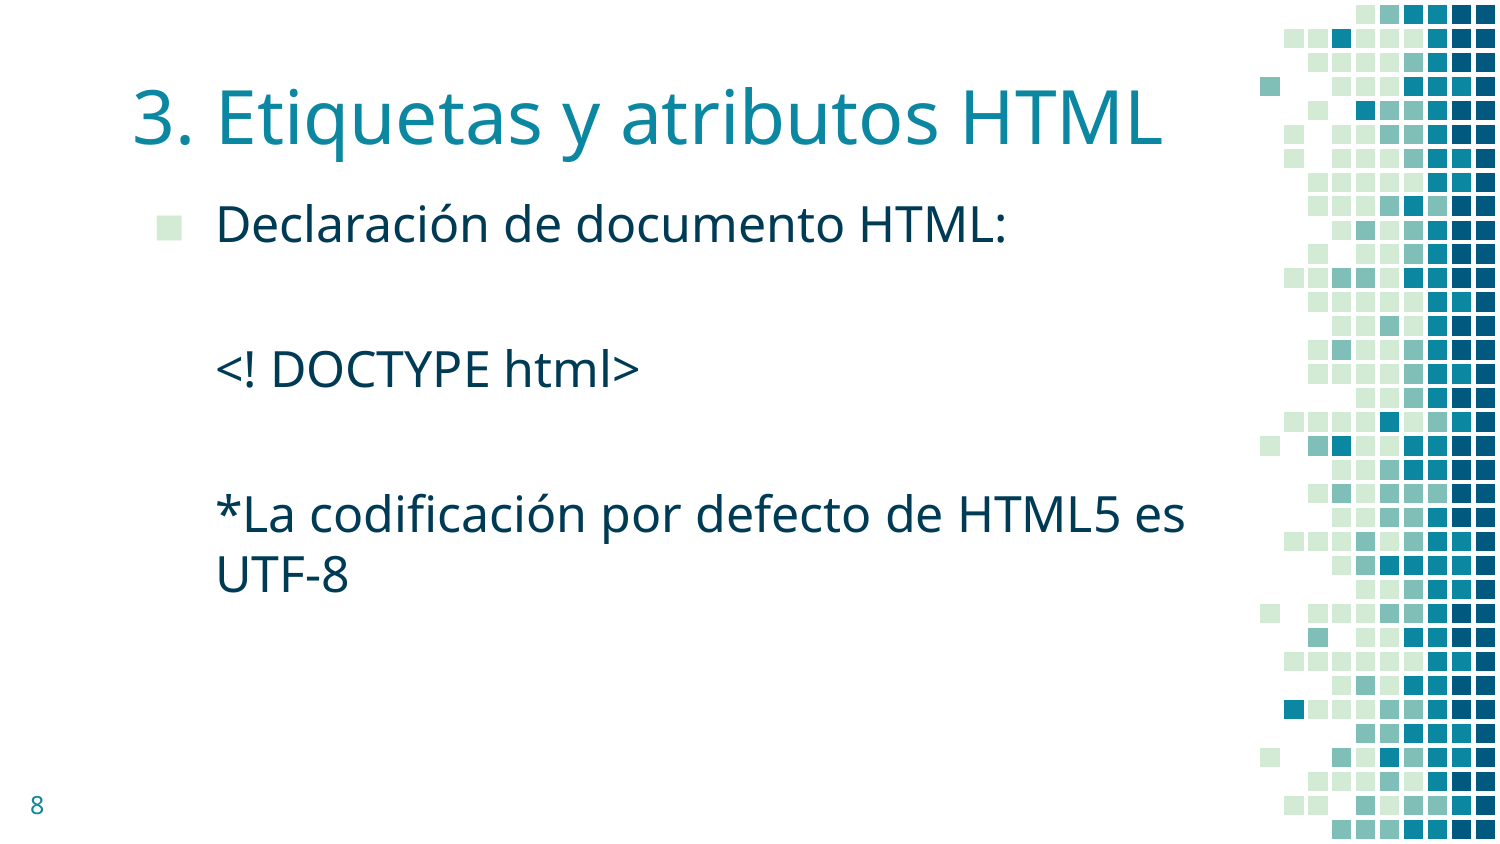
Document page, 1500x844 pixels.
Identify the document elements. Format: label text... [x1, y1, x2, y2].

slide_number ‹#› [15, 774, 105, 839]
list Declaración de documento HTML: <! DOCTYPE html> *La codificación por defecto de HTML5 es UTF-8 [124, 177, 1234, 674]
title 3. Etiquetas y atributos HTML [117, 33, 1227, 175]
